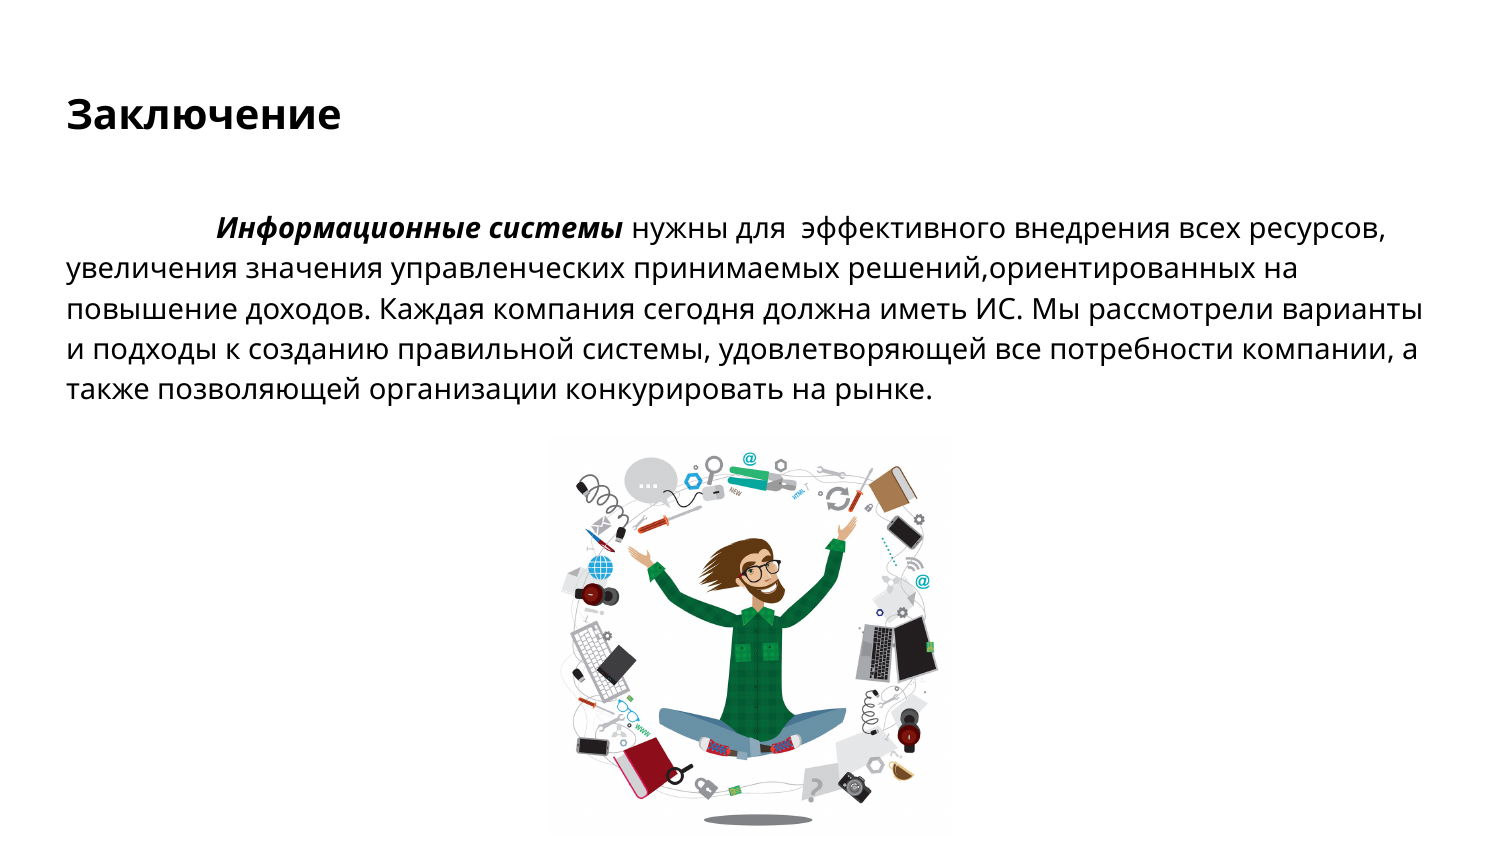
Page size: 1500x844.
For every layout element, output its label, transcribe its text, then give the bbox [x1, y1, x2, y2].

title Заключение [51, 72, 1449, 176]
picture [548, 435, 951, 836]
list Информационные системы нужны для эффективного внедрения всех ресурсов, увеличения значения управленческих принимаемых решений,ориентированных на повышение доходов. Каждая компания сегодня должна иметь ИС. Мы рассмотрели варианты и подходы к созданию правильной системы, удовлетворяющей все потребности компании, а также позволяющей организации конкурировать на рынке. [51, 189, 1449, 750]
